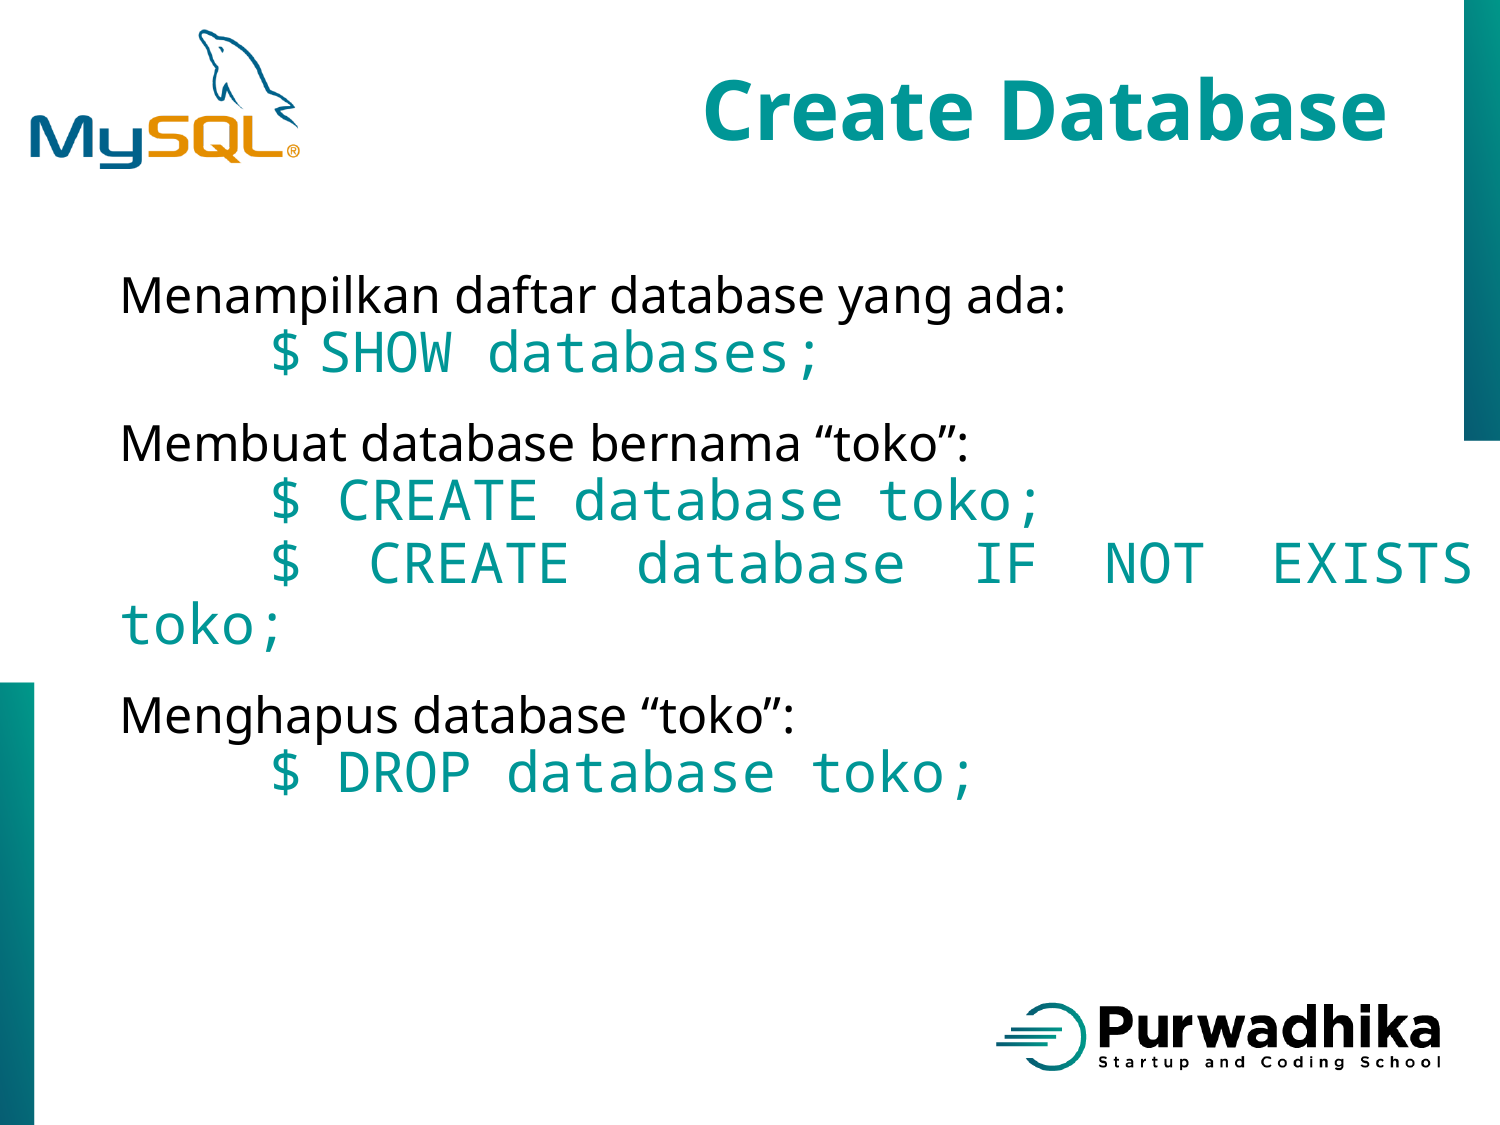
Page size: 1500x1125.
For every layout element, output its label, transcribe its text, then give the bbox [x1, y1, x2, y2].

text_box Create Database [628, 0, 1462, 228]
picture [0, 0, 1500, 1125]
text_box Menampilkan daftar database yang ada: $ SHOW databases; Membuat database bernama “toko”: $ CREATE database toko; $ CREATE database IF NOT EXISTS toko; Menghapus database “toko”: $ DROP database toko; [104, 224, 1489, 1025]
text_box [134, 123, 628, 224]
